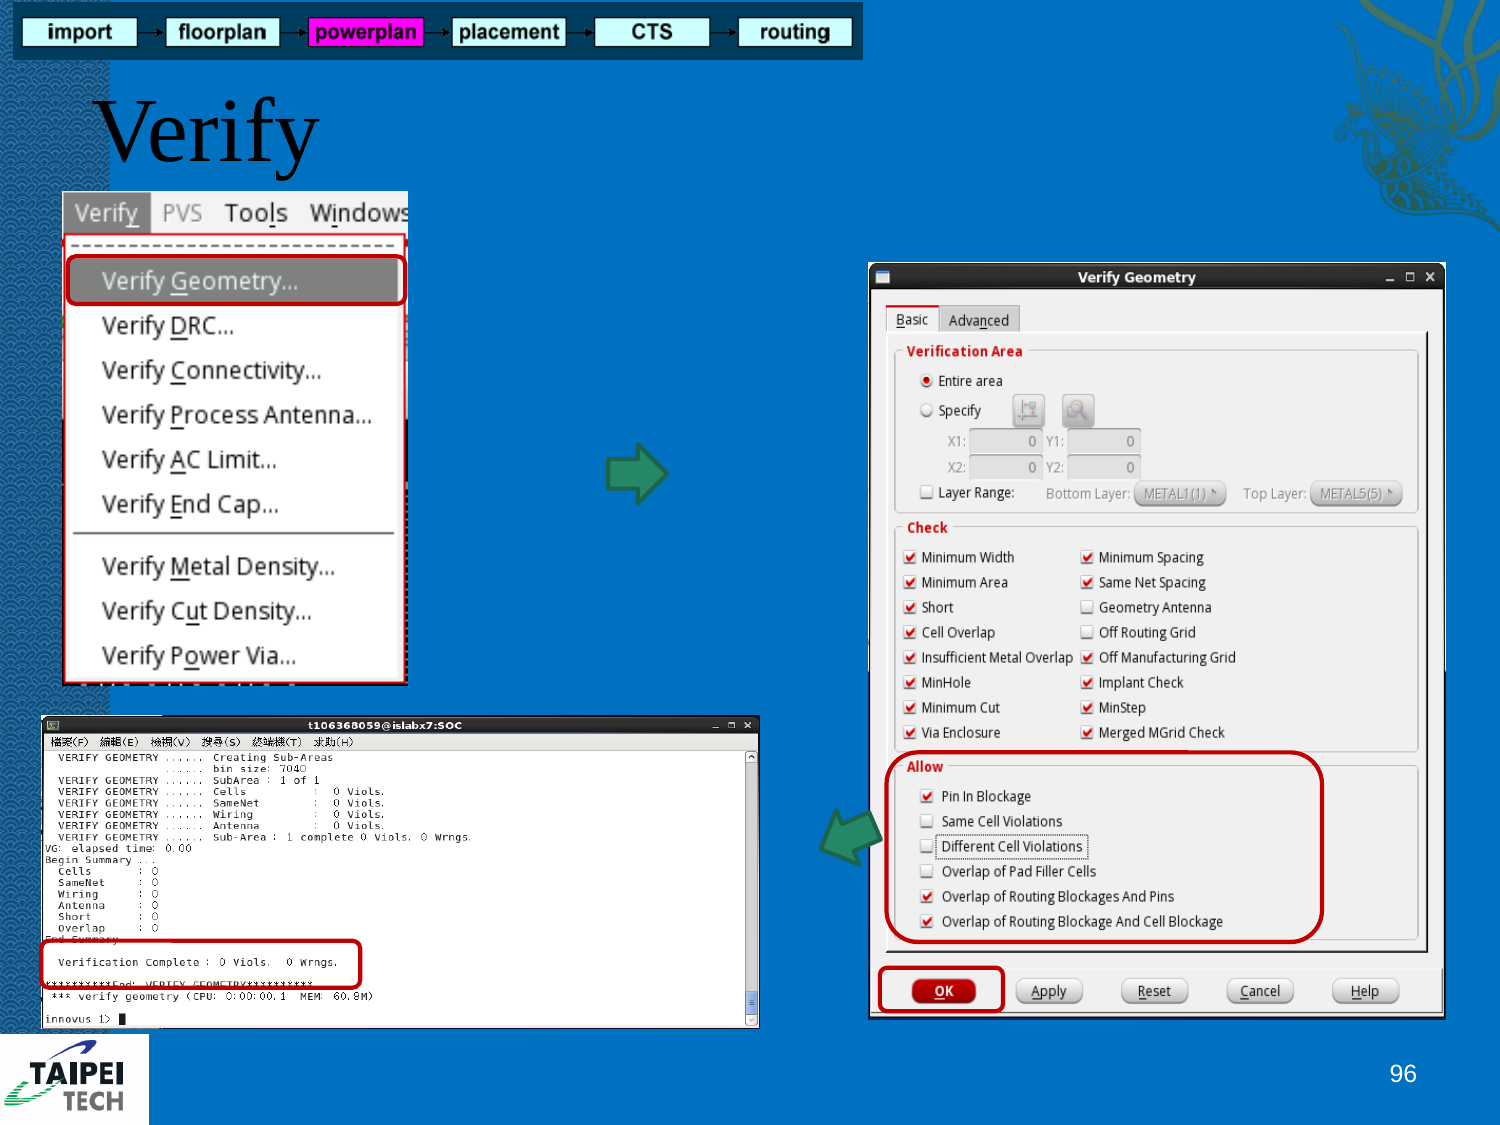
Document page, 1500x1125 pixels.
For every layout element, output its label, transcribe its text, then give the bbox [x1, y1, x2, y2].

picture [0, 0, 863, 1125]
text_box [820, 810, 862, 865]
picture [867, 262, 1446, 1020]
text_box [608, 444, 668, 504]
title Verify [76, 31, 1427, 219]
picture [1334, 0, 1500, 235]
slide_number ‹#› [1074, 1042, 1425, 1103]
